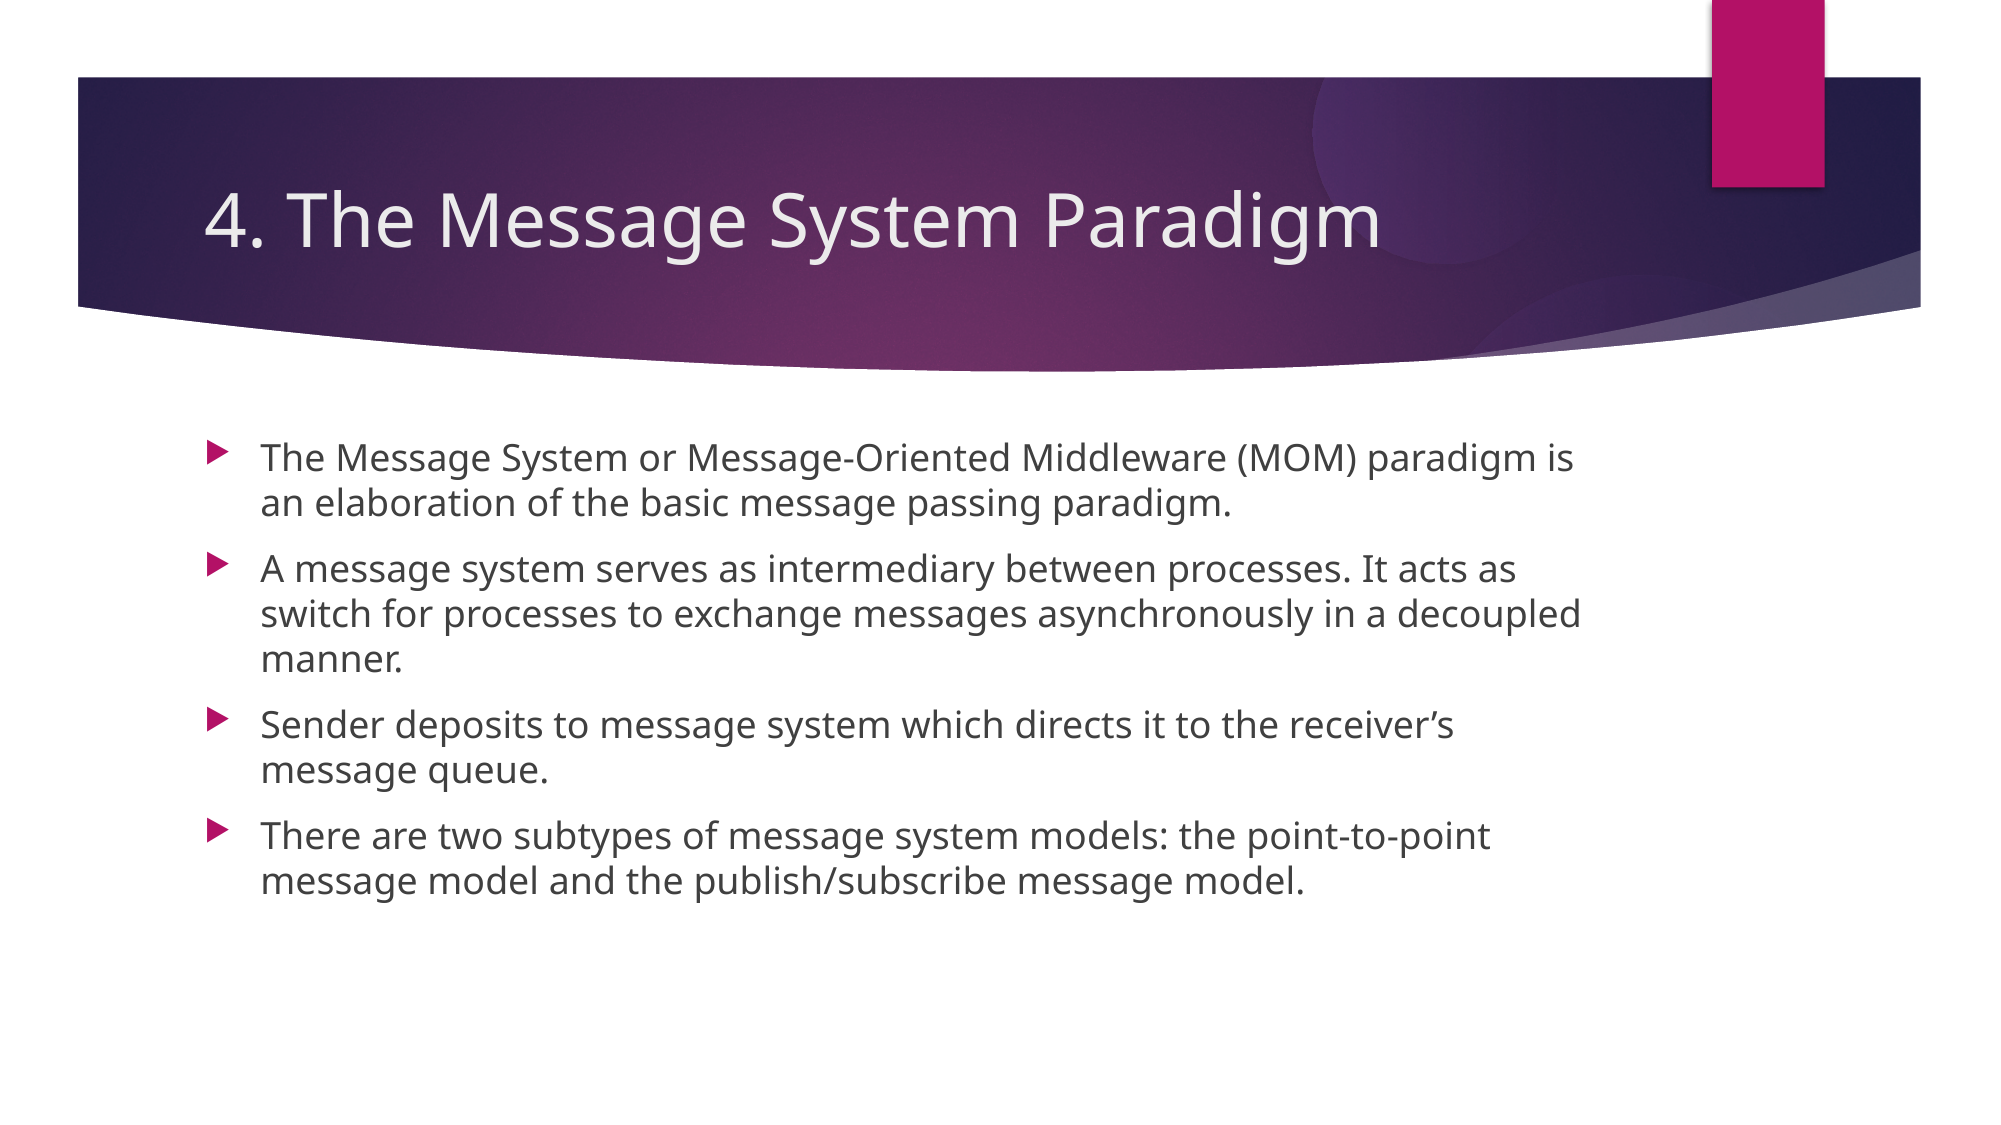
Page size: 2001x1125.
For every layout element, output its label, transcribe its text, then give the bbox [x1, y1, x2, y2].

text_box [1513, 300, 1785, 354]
text_box 4. The Message System Paradigm [189, 159, 1627, 276]
text_box The Message System or Message-Oriented Middleware (MOM) paradigm is an elaboration of the basic message passing paradigm. A message system serves as intermediary between processes. It acts as switch for processes to exchange messages asynchronously in a decoupled manner. Sender deposits to message system which directs it to the receiver’s message queue. There are two subtypes of message system models: the point-to-point message model and the publish/subscribe message model. [189, 427, 1638, 988]
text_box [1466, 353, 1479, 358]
picture [79, 78, 1920, 371]
